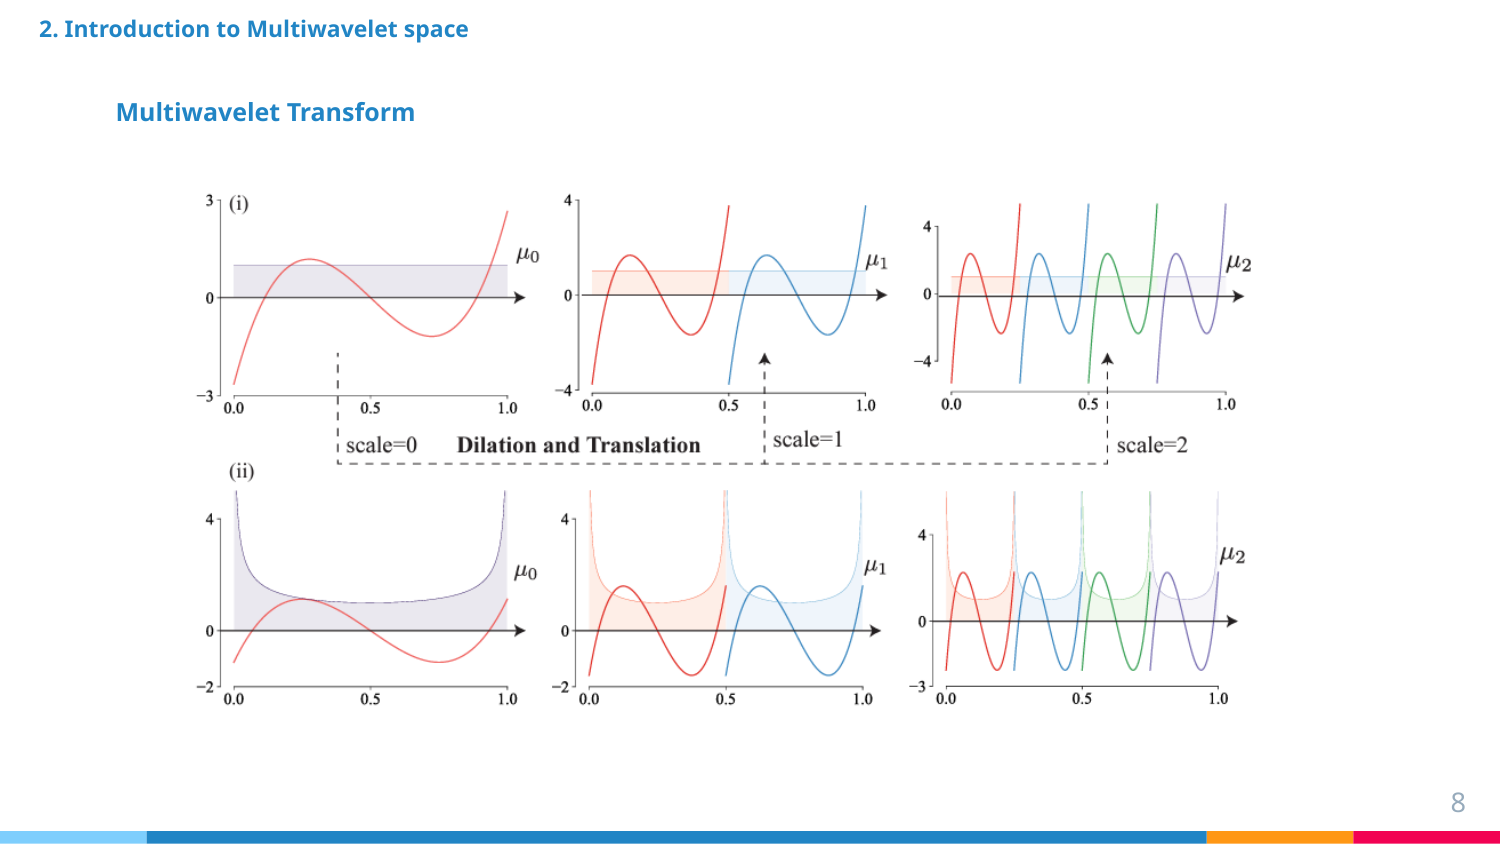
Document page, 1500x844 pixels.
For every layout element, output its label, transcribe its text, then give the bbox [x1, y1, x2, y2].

text_box Multiwavelet Transform [100, 81, 679, 145]
slide_number 8 [1391, 770, 1482, 822]
picture [179, 163, 1278, 727]
text_box 2. Introduction to Multiwavelet space [24, 0, 603, 63]
text_box [133, 144, 1306, 701]
